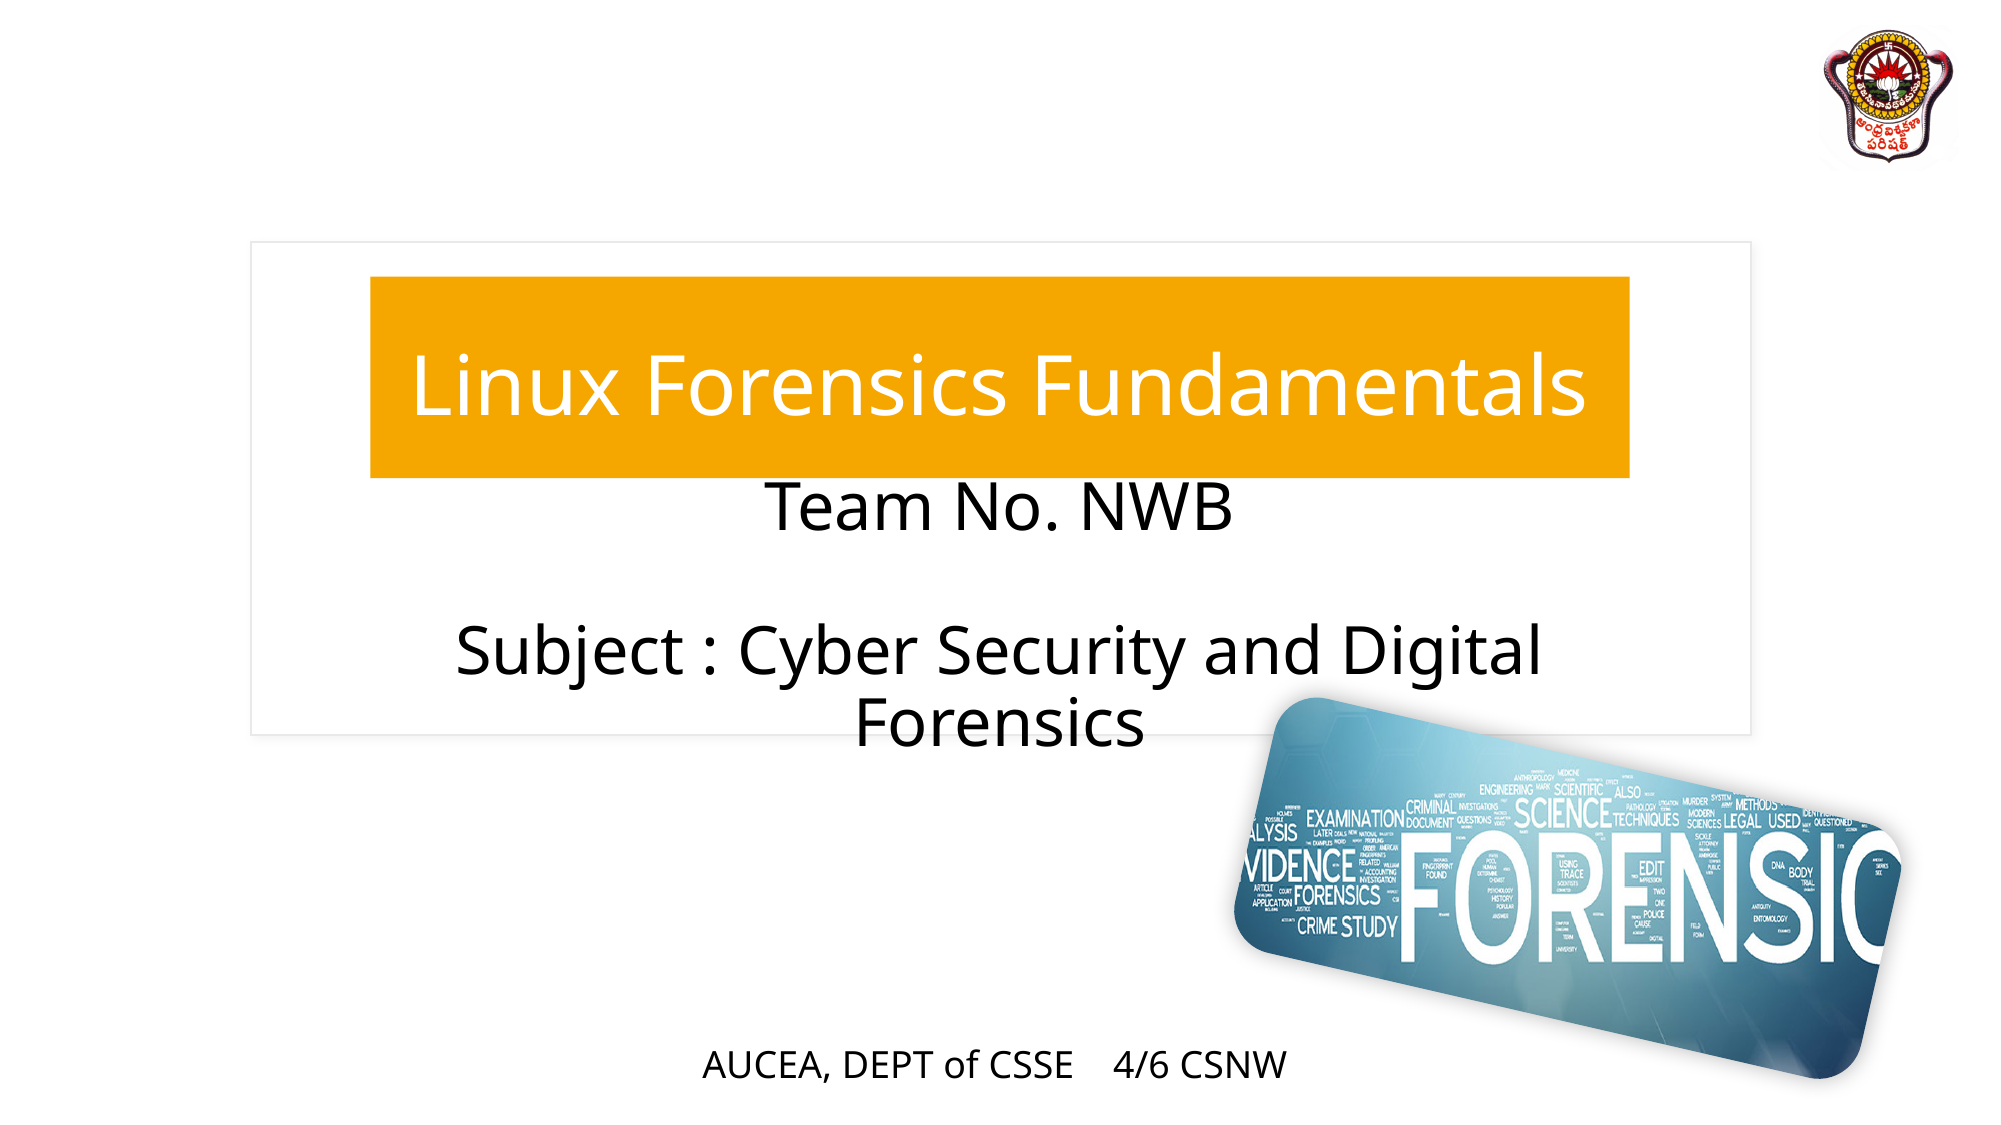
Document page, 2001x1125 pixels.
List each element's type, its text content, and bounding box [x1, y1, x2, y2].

picture [1234, 697, 1902, 1079]
subtitle Linux Forensics Fundamentals [370, 276, 1630, 479]
text_box AUCEA, DEPT of CSSE 4/6 CSNW [625, 1033, 1375, 1094]
title Team No. NWB Subject : Cyber Security and Digital Forensics [295, 438, 1705, 796]
picture [1818, 25, 1959, 171]
